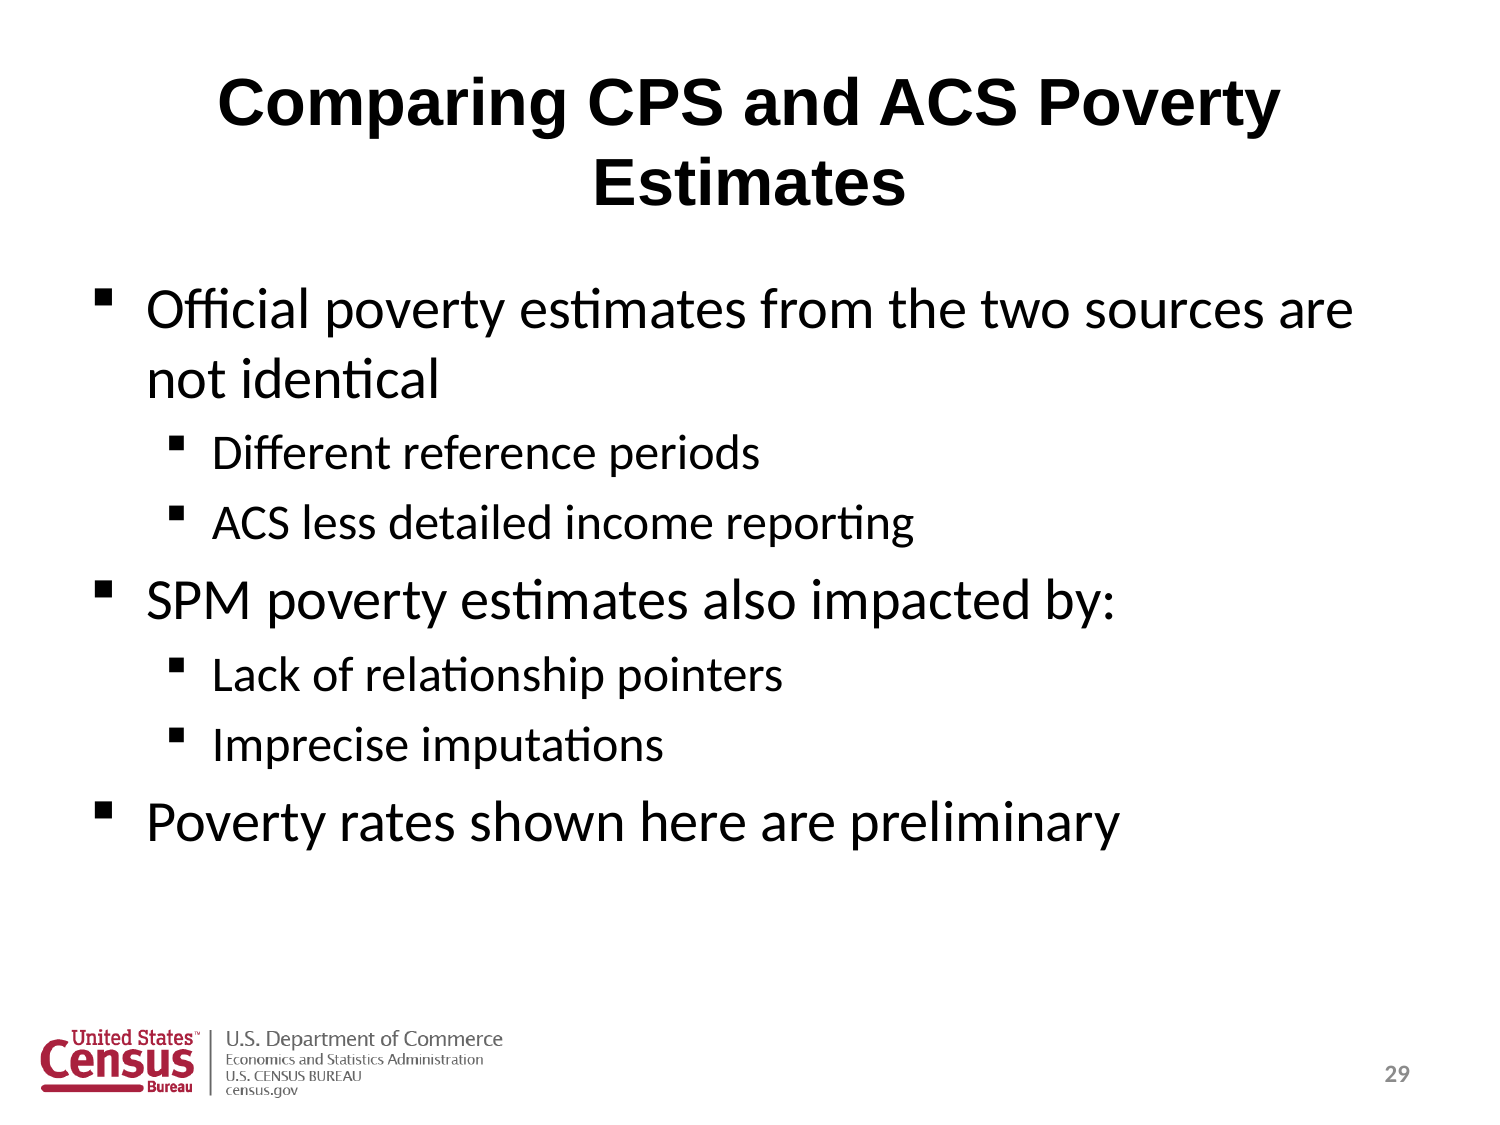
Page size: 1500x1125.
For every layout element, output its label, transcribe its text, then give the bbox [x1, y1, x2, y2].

picture [0, 1022, 1500, 1125]
list Official poverty estimates from the two sources are not identical Different reference periods ACS less detailed income reporting SPM poverty estimates also impacted by: Lack of relationship pointers Imprecise imputations Poverty rates shown here are preliminary [75, 262, 1425, 1005]
title Comparing CPS and ACS Poverty Estimates [75, 45, 1425, 233]
slide_number 29 [1074, 1042, 1425, 1103]
